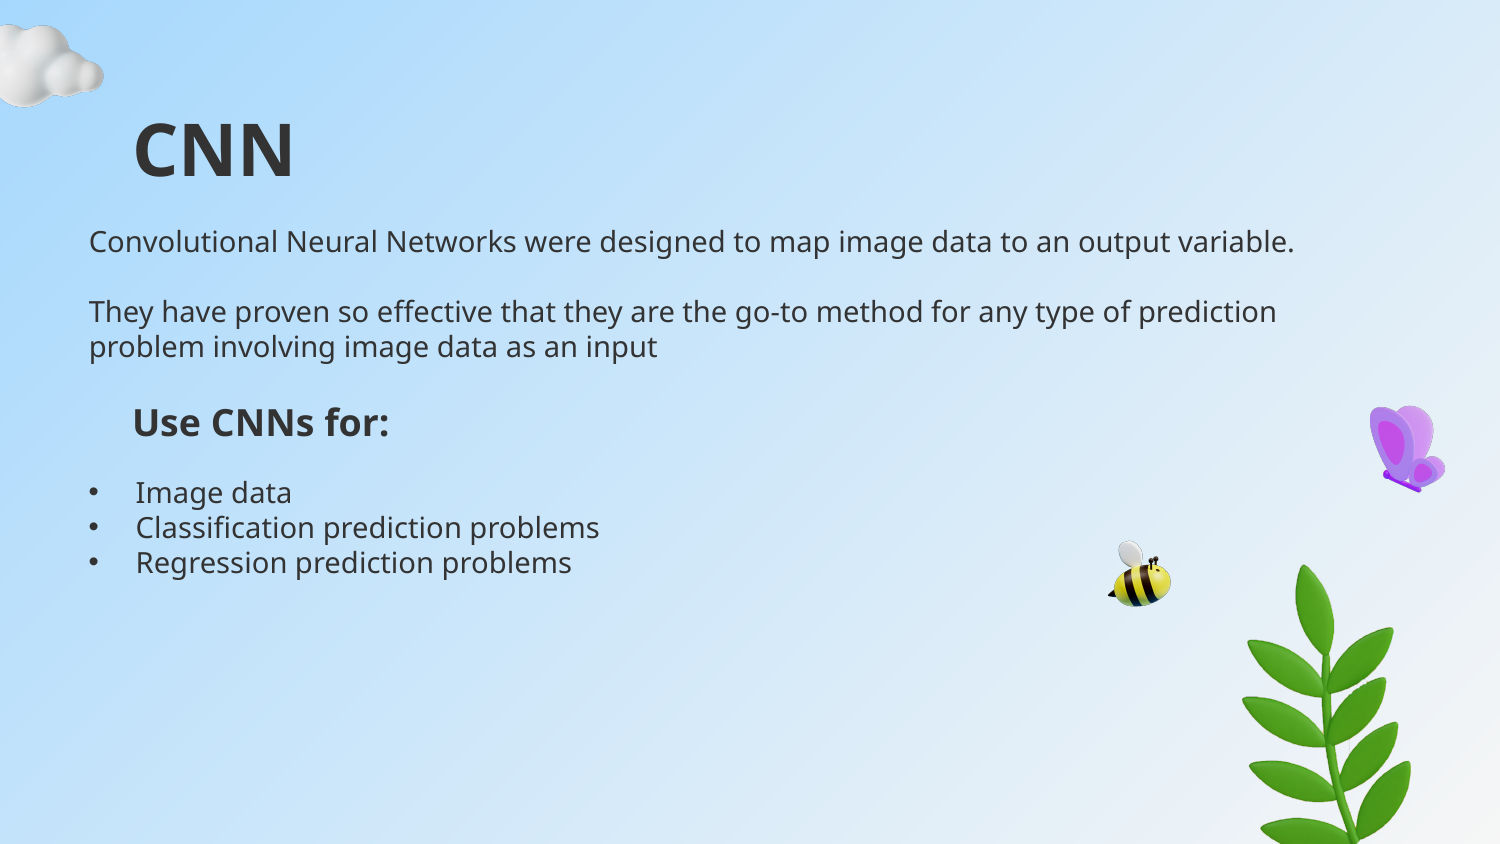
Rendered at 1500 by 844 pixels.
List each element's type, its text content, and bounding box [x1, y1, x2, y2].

picture [0, 17, 108, 109]
picture [1233, 556, 1417, 844]
picture [1105, 540, 1173, 609]
subtitle Convolutional Neural Networks were designed to map image data to an output variable. They have proven so effective that they are the go-to method for any type of prediction problem involving image data as an input [73, 208, 1367, 403]
picture [1366, 402, 1447, 494]
subtitle Use CNNs for: [117, 403, 606, 453]
text_box Image data Classification prediction problems Regression prediction problems [73, 459, 1367, 654]
title CNN [116, 88, 716, 195]
